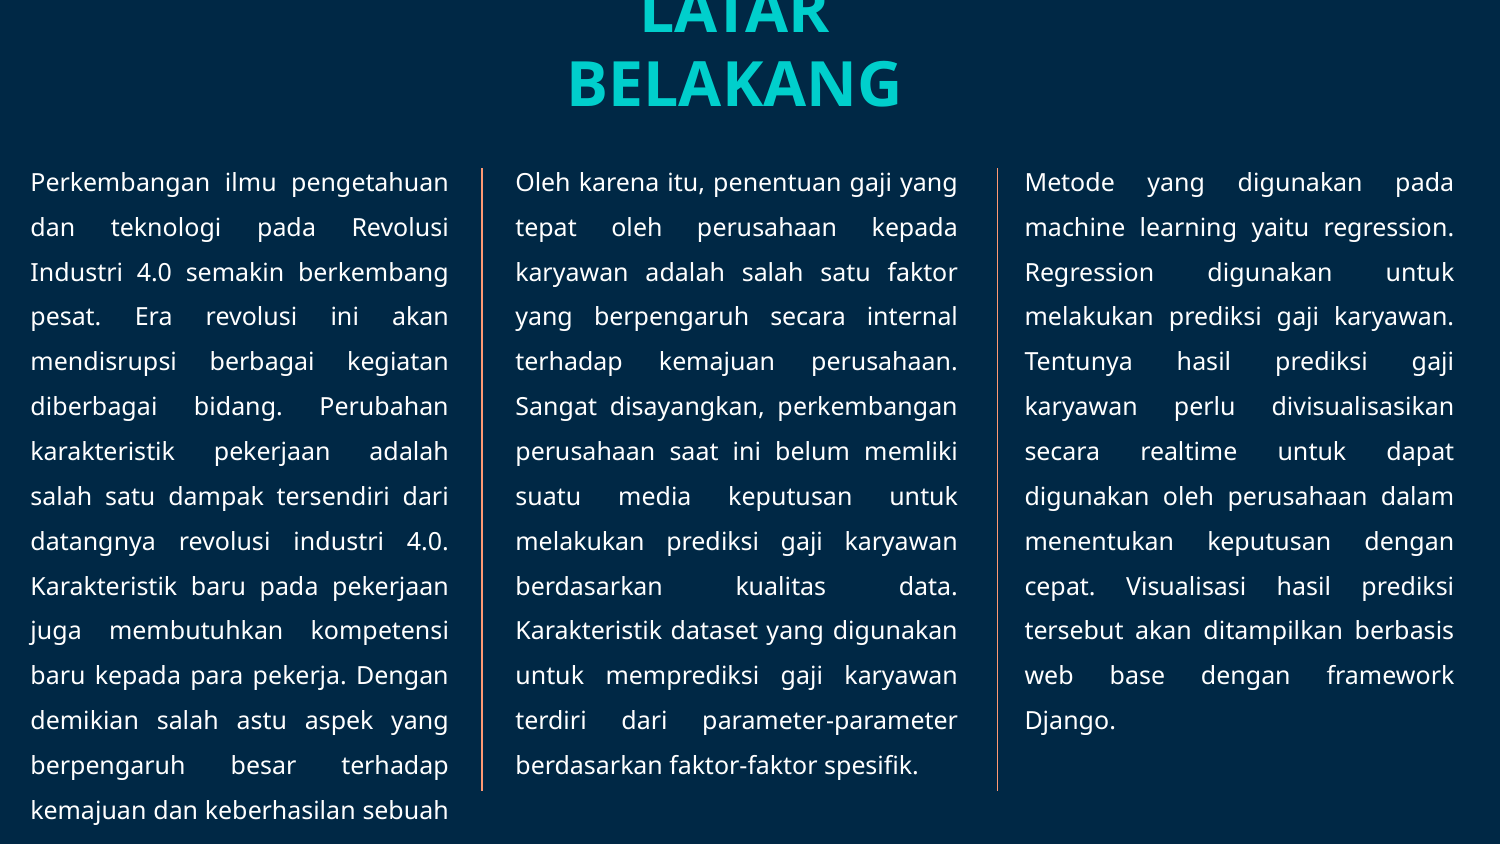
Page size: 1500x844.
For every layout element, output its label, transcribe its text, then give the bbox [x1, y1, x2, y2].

text_box Oleh karena itu, penentuan gaji yang tepat oleh perusahaan kepada karyawan adalah salah satu faktor yang berpengaruh secara internal terhadap kemajuan perusahaan. Sangat disayangkan, perkembangan perusahaan saat ini belum memliki suatu media keputusan untuk melakukan prediksi gaji karyawan berdasarkan kualitas data. Karakteristik dataset yang digunakan untuk memprediksi gaji karyawan terdiri dari parameter-parameter berdasarkan faktor-faktor spesifik. [500, 143, 974, 788]
text_box LATAR BELAKANG [457, 39, 1013, 135]
text_box Perkembangan ilmu pengetahuan dan teknologi pada Revolusi Industri 4.0 semakin berkembang pesat. Era revolusi ini akan mendisrupsi berbagai kegiatan diberbagai bidang. Perubahan karakteristik pekerjaan adalah salah satu dampak tersendiri dari datangnya revolusi industri 4.0. Karakteristik baru pada pekerjaan juga membutuhkan kompetensi baru kepada para pekerja. Dengan demikian salah astu aspek yang berpengaruh besar terhadap kemajuan dan keberhasilan sebuah perusahaan adalah kinerja karyawannya. [15, 143, 465, 844]
text_box Metode yang digunakan pada machine learning yaitu regression. Regression digunakan untuk melakukan prediksi gaji karyawan. Tentunya hasil prediksi gaji karyawan perlu divisualisasikan secara realtime untuk dapat digunakan oleh perusahaan dalam menentukan keputusan dengan cepat. Visualisasi hasil prediksi tersebut akan ditampilkan berbasis web base dengan framework Django. [1009, 143, 1470, 743]
